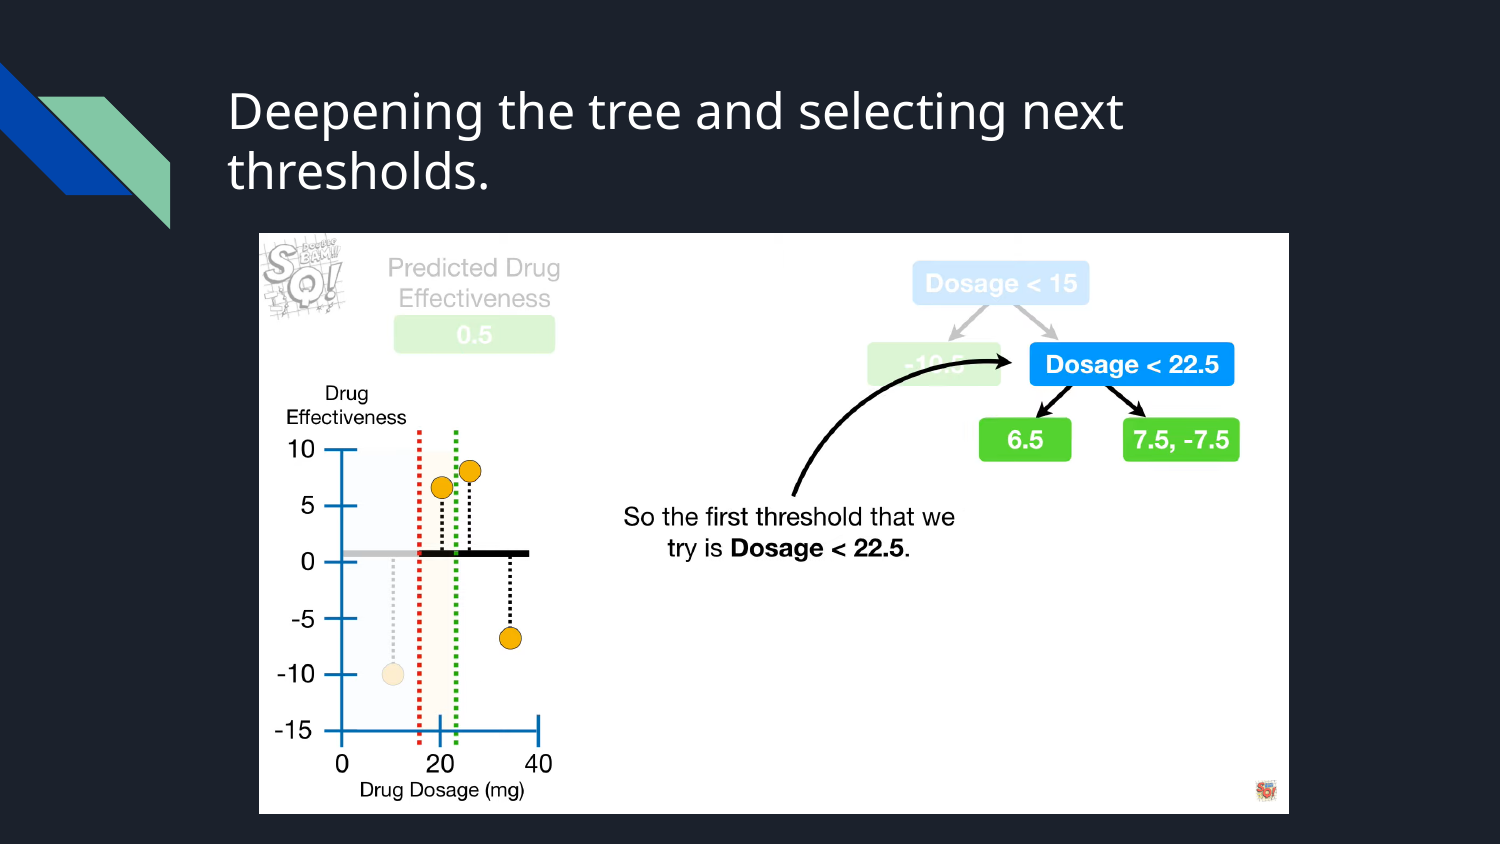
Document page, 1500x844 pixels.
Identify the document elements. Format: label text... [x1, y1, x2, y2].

picture [259, 233, 1290, 814]
title Deepening the tree and selecting next thresholds. [212, 64, 1368, 215]
